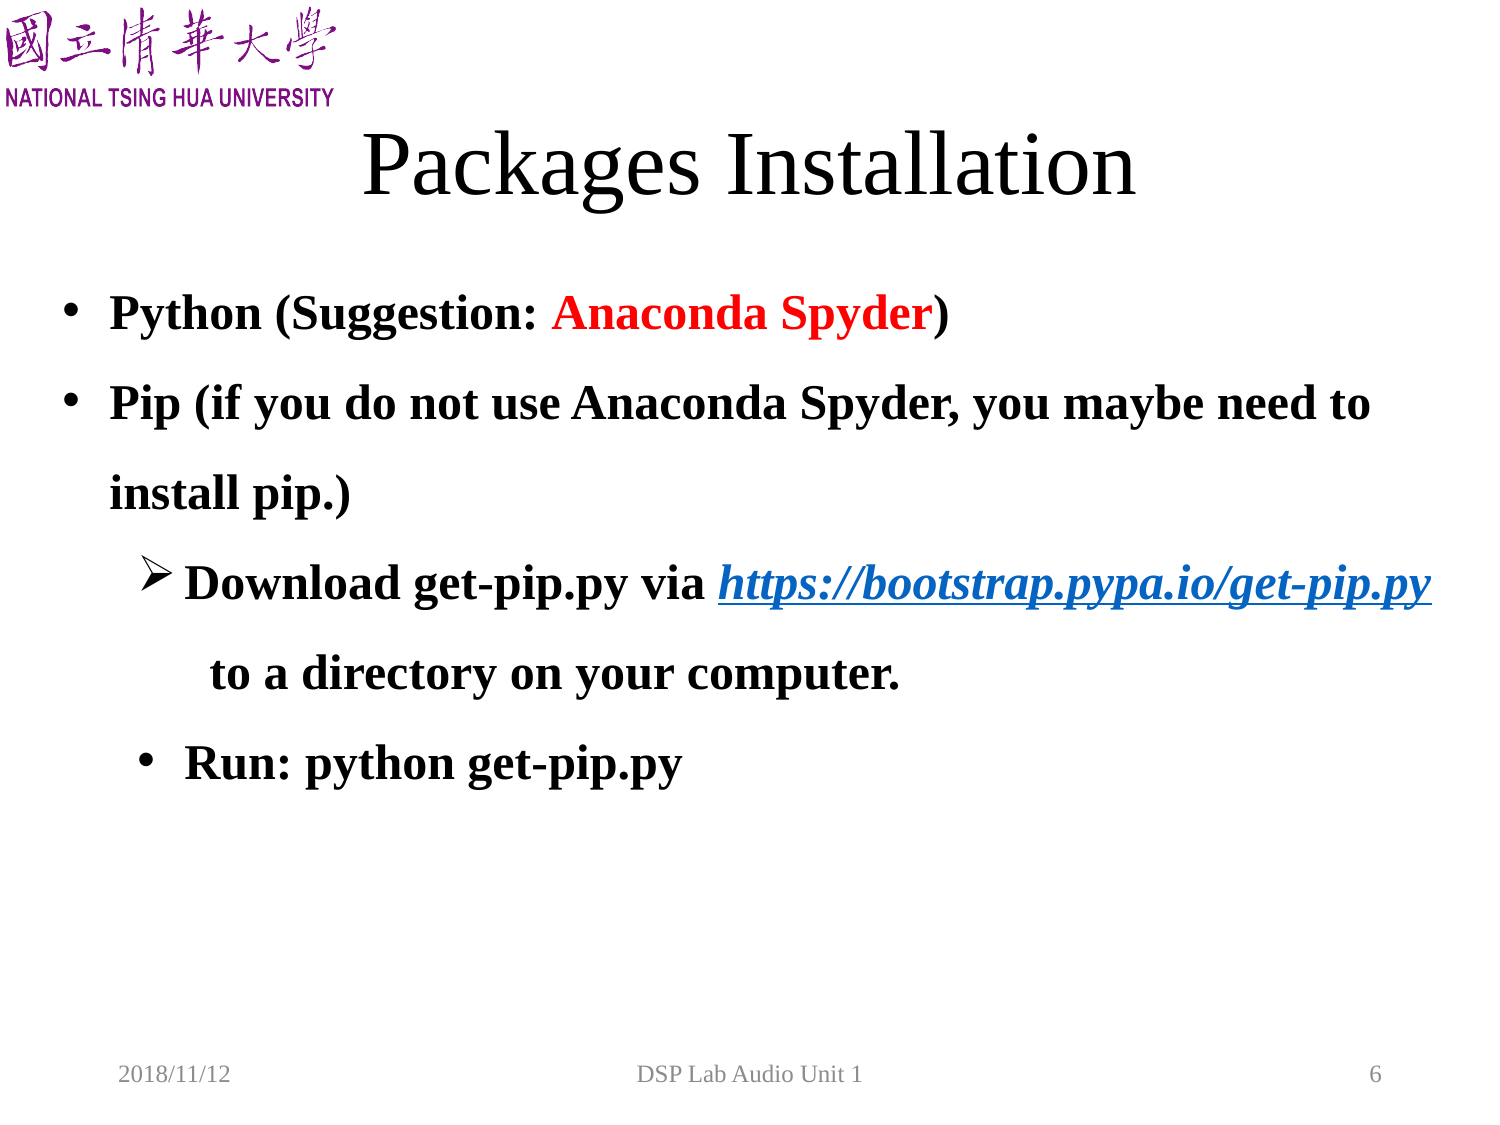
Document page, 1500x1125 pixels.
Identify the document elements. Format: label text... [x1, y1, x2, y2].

footer DSP Lab Audio Unit 1 [496, 1042, 1004, 1103]
picture [6, 6, 336, 55]
text_box Python (Suggestion: Anaconda Spyder) Pip (if you do not use Anaconda Spyder, you maybe need to install pip.) Download get-pip.py via https://bootstrap.pypa.io/get-pip.py to a directory on your computer. Run: python get-pip.py [47, 242, 1453, 887]
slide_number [103, 1042, 441, 1103]
title Packages Installation [0, 55, 1500, 274]
slide_number 6 [1059, 1042, 1397, 1103]
